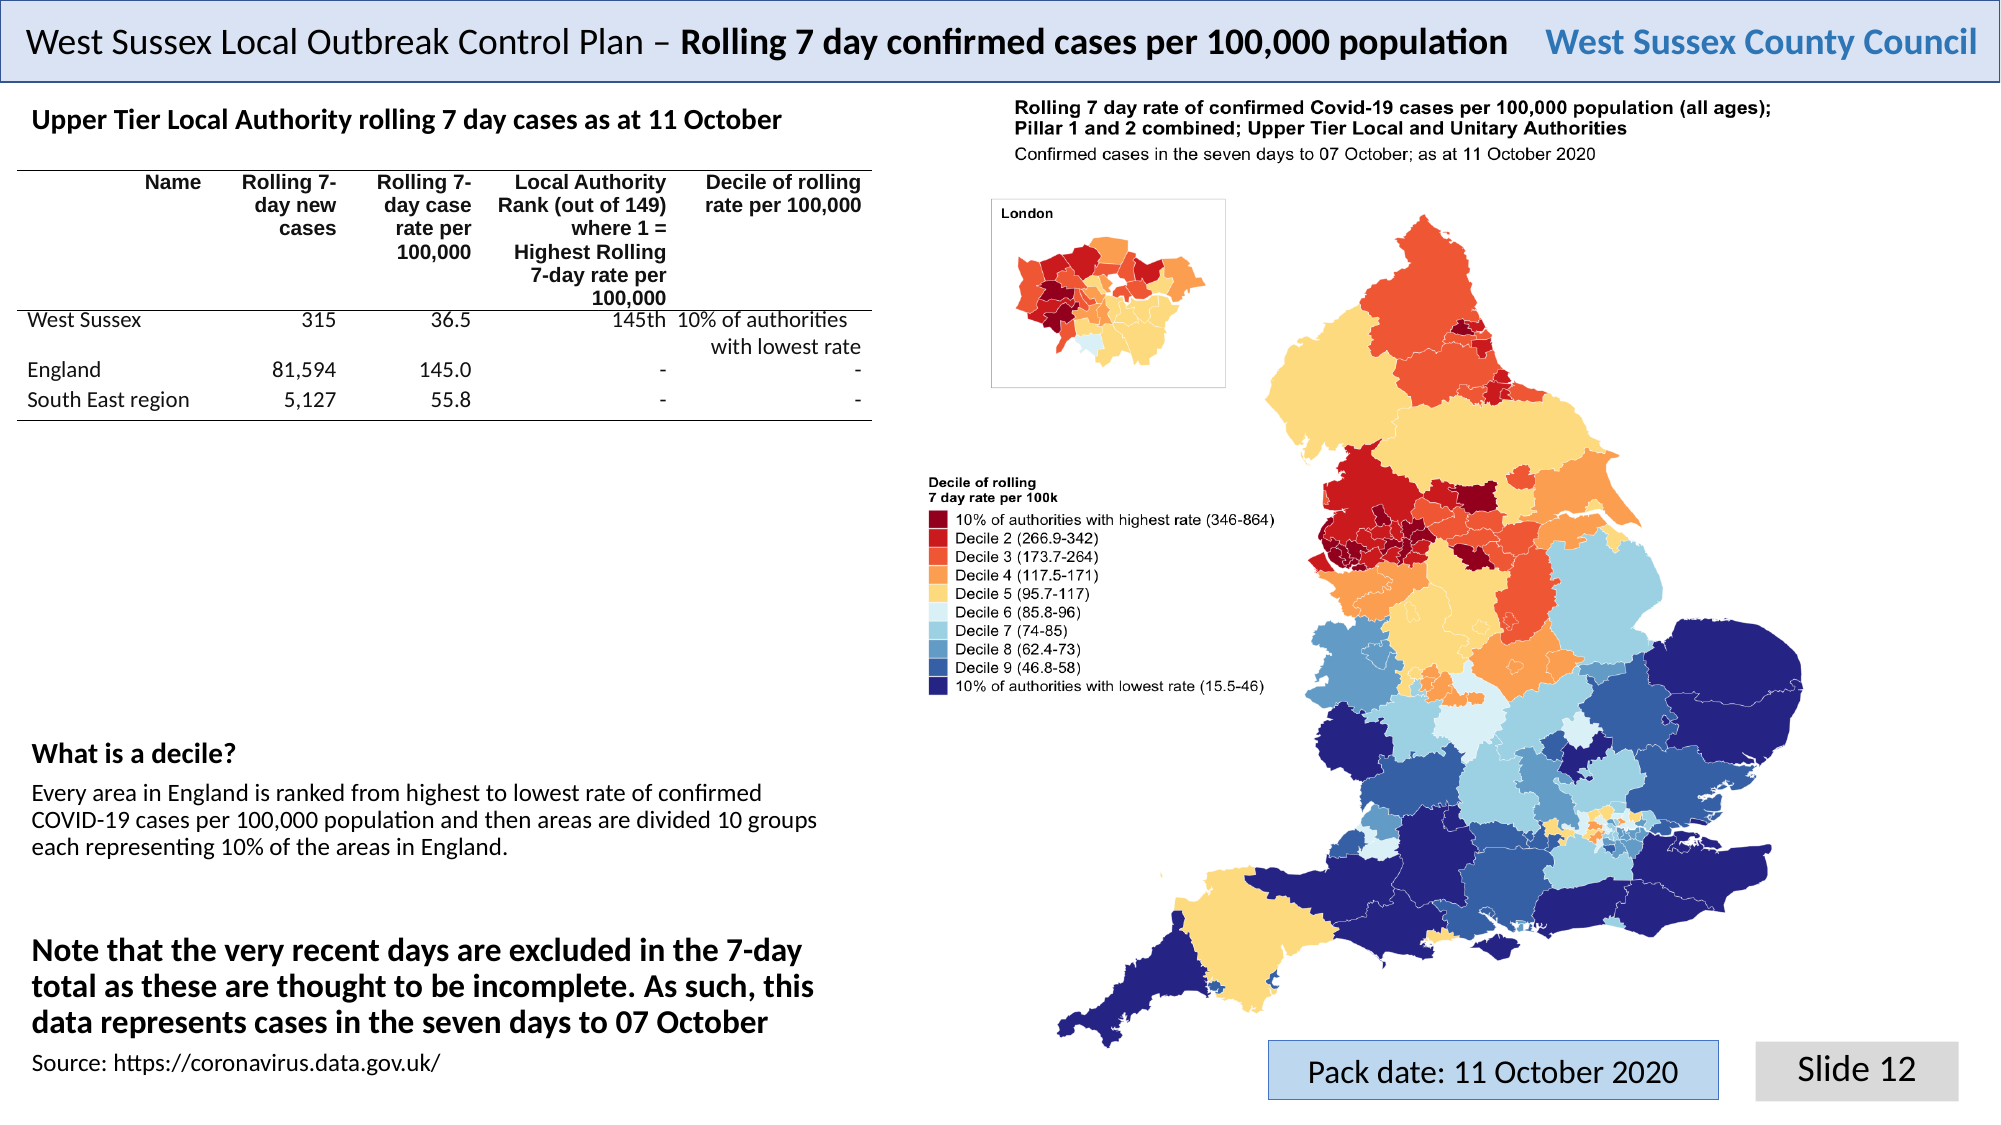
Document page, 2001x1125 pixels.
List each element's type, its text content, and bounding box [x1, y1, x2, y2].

table_cell 145.0 [347, 360, 482, 390]
table_header Local Authority Rank (out of 149) where 1 = Highest Rolling 7-day rate per 100,000 [482, 171, 677, 310]
table_cell 5,127 [212, 390, 347, 420]
table_header Decile of rolling rate per 100,000 [677, 171, 872, 310]
table_cell 55.8 [347, 390, 482, 420]
table_cell - [482, 390, 677, 420]
list Every area in England is ranked from highest to lowest rate of confirmed COVID-19 cases per 100,000 population and then areas are divided 10 groups each representing 10% of the areas in England. [16, 772, 853, 900]
table_cell South East region [17, 390, 212, 420]
table_header Rolling 7-day new cases [212, 171, 347, 310]
list Source: https://coronavirus.data.gov.uk/ [17, 1042, 660, 1103]
table_cell - [482, 360, 677, 390]
table_cell - [677, 390, 872, 420]
table_cell 315 [212, 311, 347, 360]
list Note that the very recent days are excluded in the 7-day total as these are thought to be incomplete. As such, this data represents cases in the seven days to 07 October [16, 925, 853, 1006]
list Upper Tier Local Authority rolling 7 day cases as at 11 October [16, 97, 895, 173]
table_cell 36.5 [347, 311, 482, 360]
table_cell 81,594 [212, 360, 347, 390]
table_cell 145th [482, 311, 677, 360]
table_cell West Sussex [17, 311, 212, 360]
picture [895, 91, 1959, 1104]
table_header Name [17, 171, 212, 310]
table_header Rolling 7-day case rate per 100,000 [347, 171, 482, 310]
table_cell - [677, 360, 872, 390]
table_cell 10% of authorities with lowest rate [677, 311, 872, 360]
table_cell England [17, 360, 212, 390]
list What is a decile? [16, 731, 562, 772]
